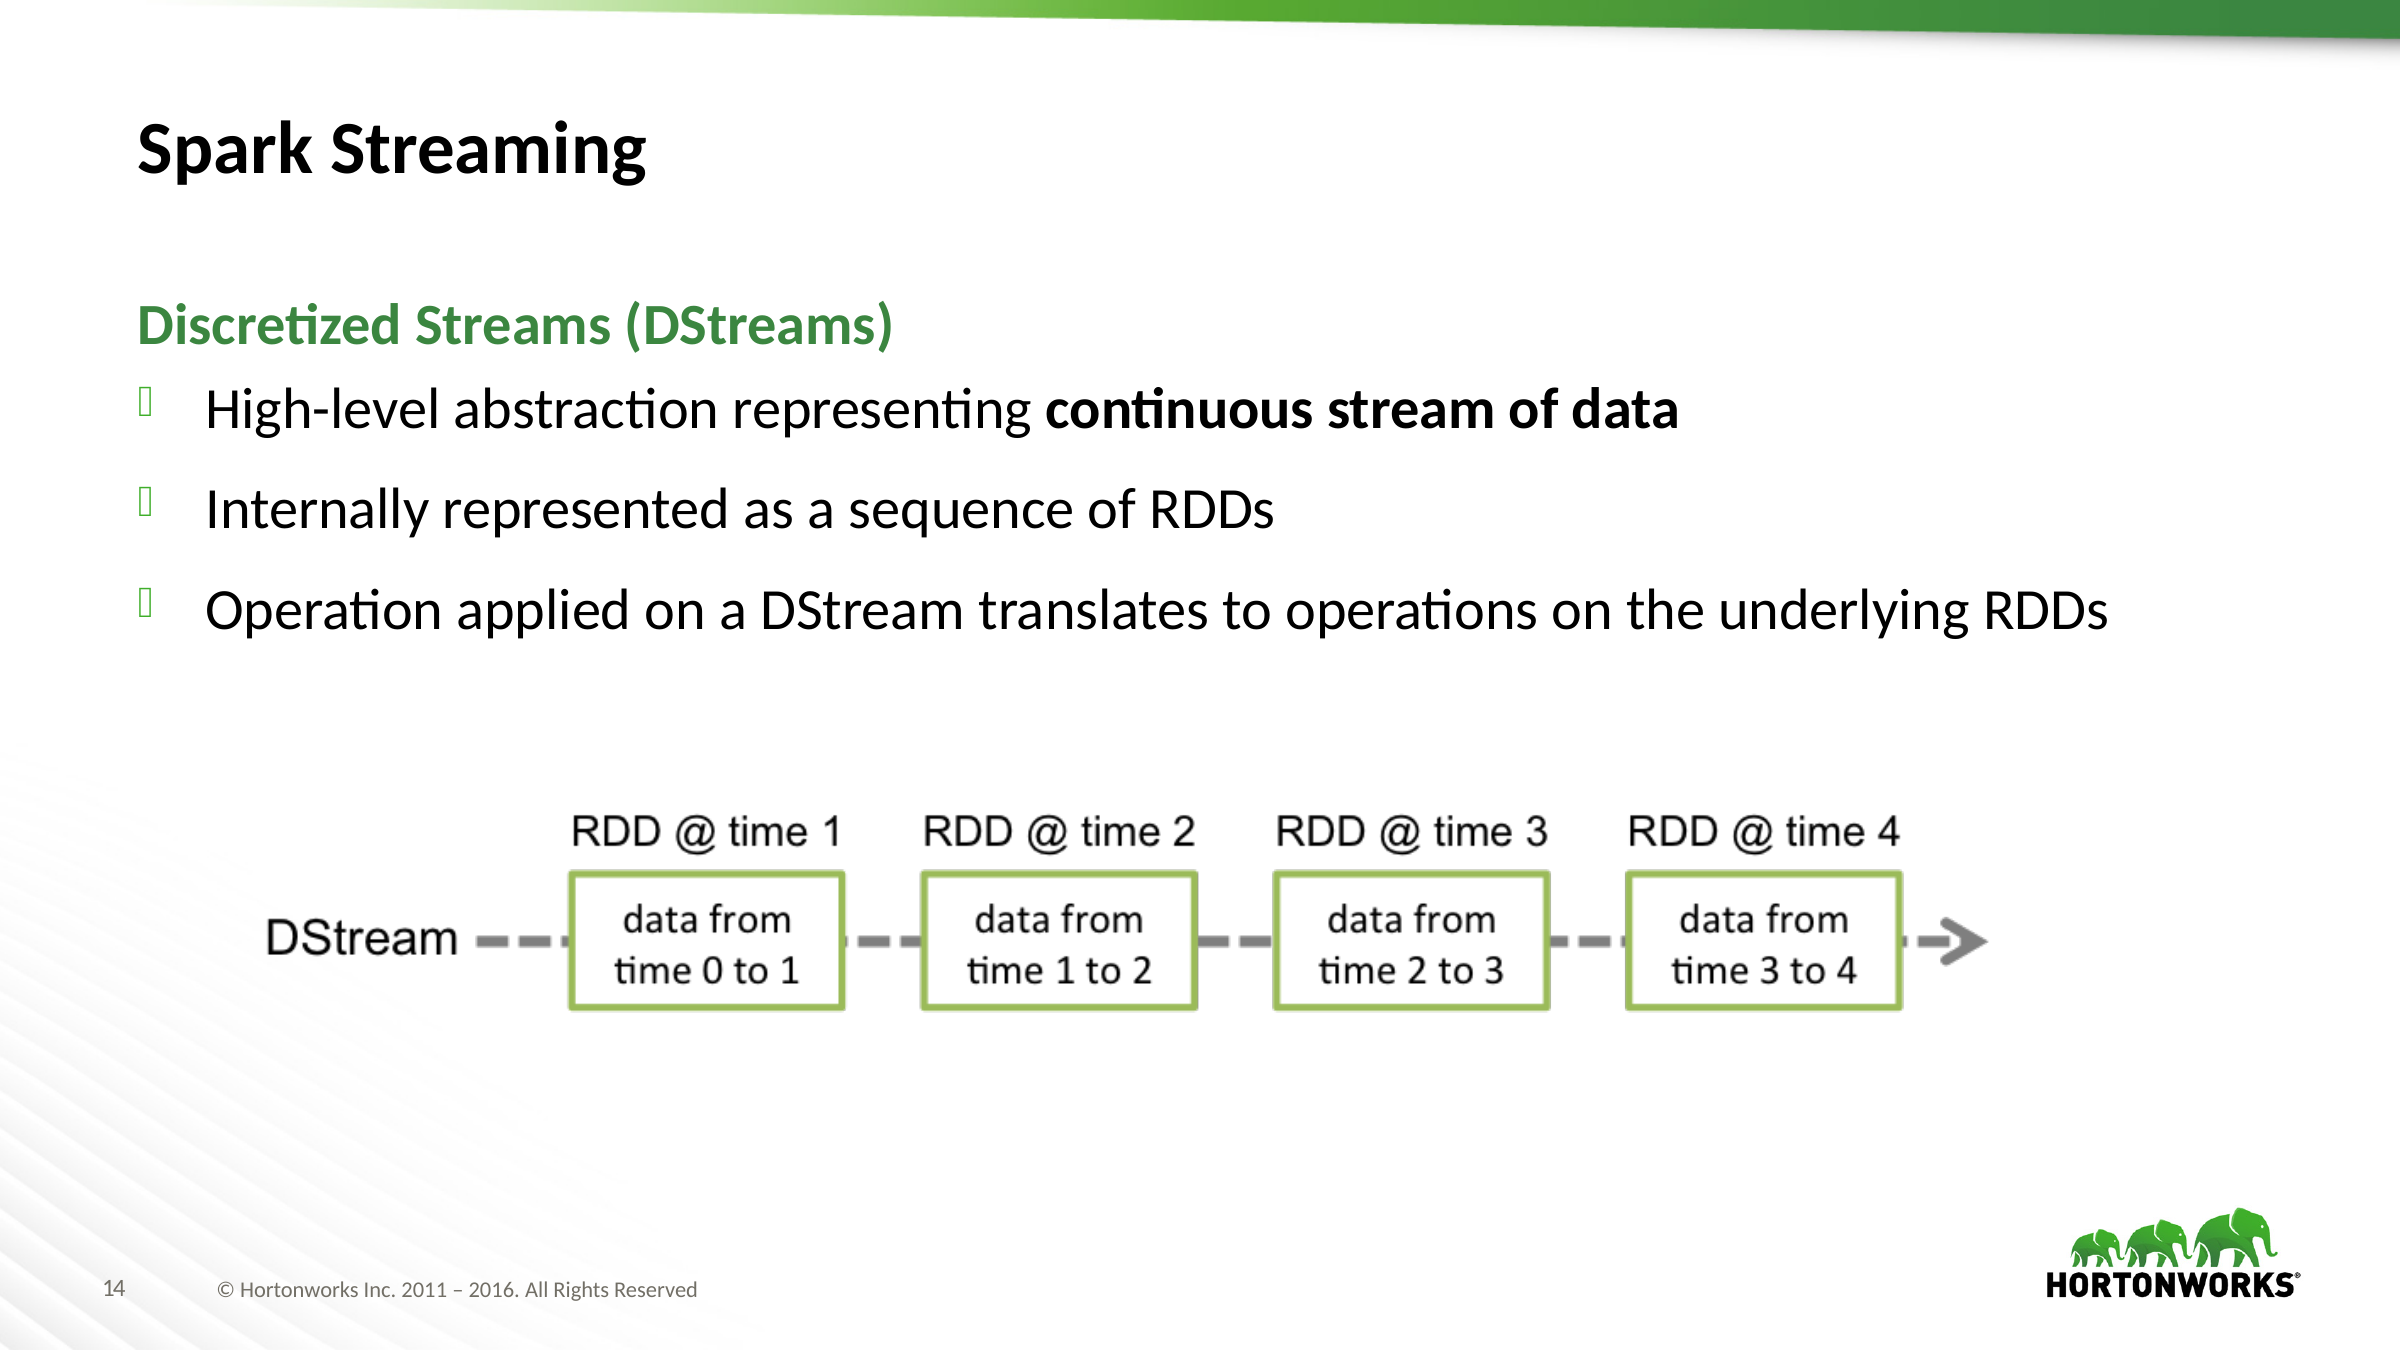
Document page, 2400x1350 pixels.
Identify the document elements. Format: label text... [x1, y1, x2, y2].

title Spark Streaming [138, 110, 2298, 191]
list High-level abstraction representing continuous stream of data Internally represented as a sequence of RDDs Operation applied on a DStream translates to operations on the underlying RDDs [138, 378, 2298, 646]
list Discretized Streams (DStreams) [138, 294, 2298, 357]
picture [0, 0, 2400, 1350]
